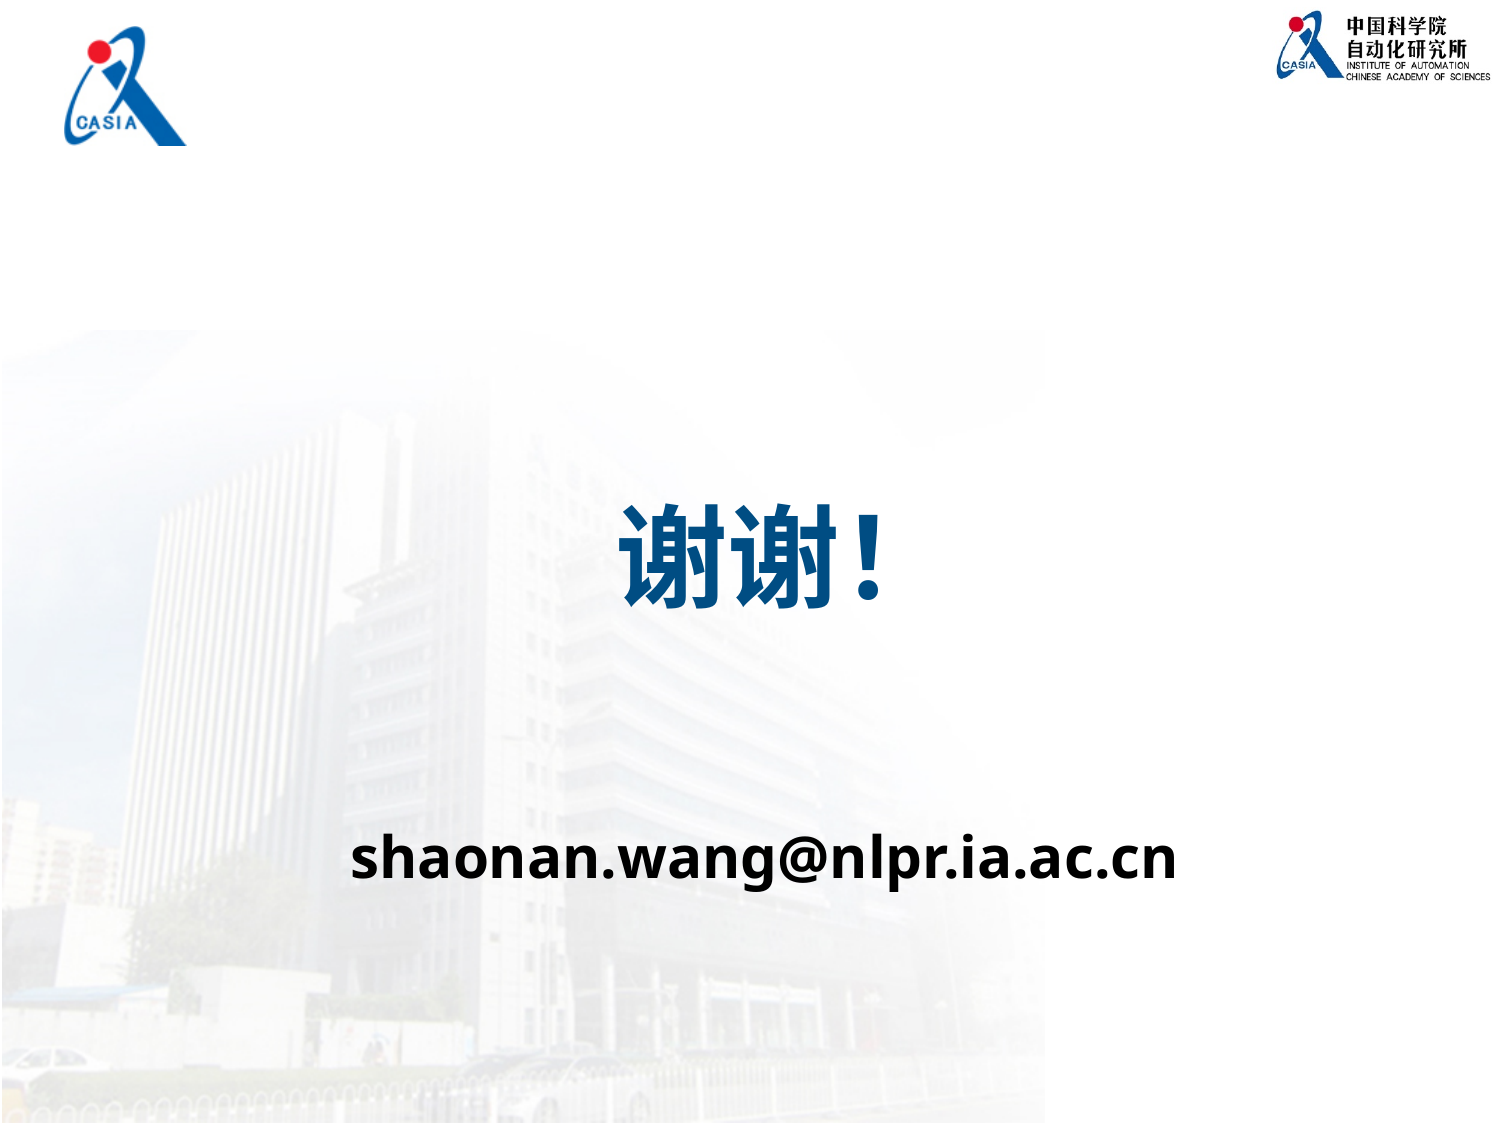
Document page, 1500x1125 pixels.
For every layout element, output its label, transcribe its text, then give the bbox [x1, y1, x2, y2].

picture [64, 26, 187, 146]
text_box shaonan.wang@nlpr.ia.ac.cn [335, 812, 1194, 897]
picture [1272, 7, 1495, 86]
picture [2, 330, 1045, 1123]
title 谢谢！ [186, 412, 1382, 632]
